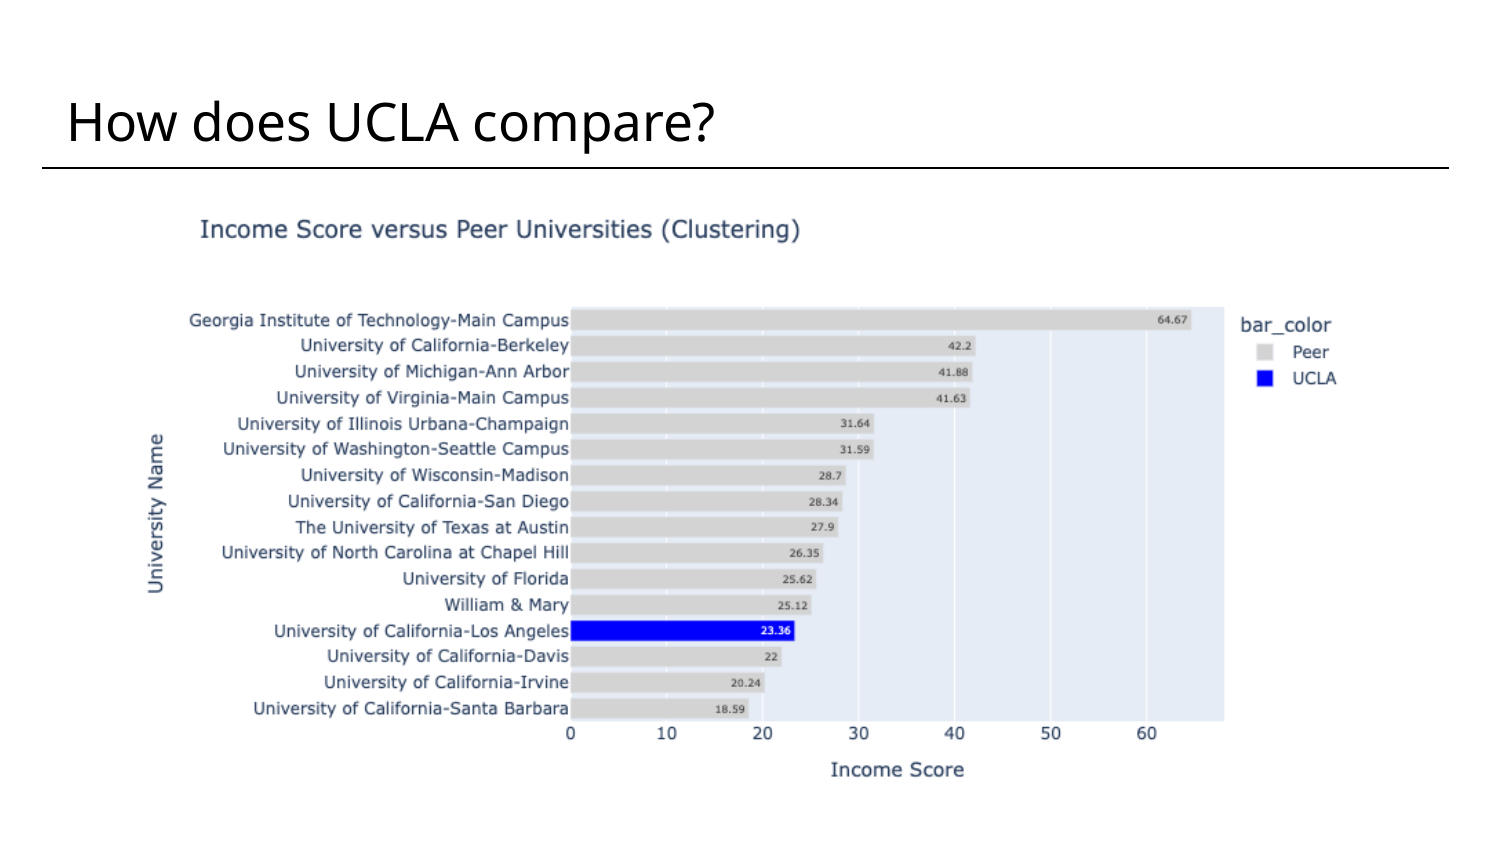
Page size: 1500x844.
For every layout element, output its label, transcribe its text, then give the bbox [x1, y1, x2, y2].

title How does UCLA compare? [51, 72, 1449, 167]
picture [138, 201, 1362, 796]
